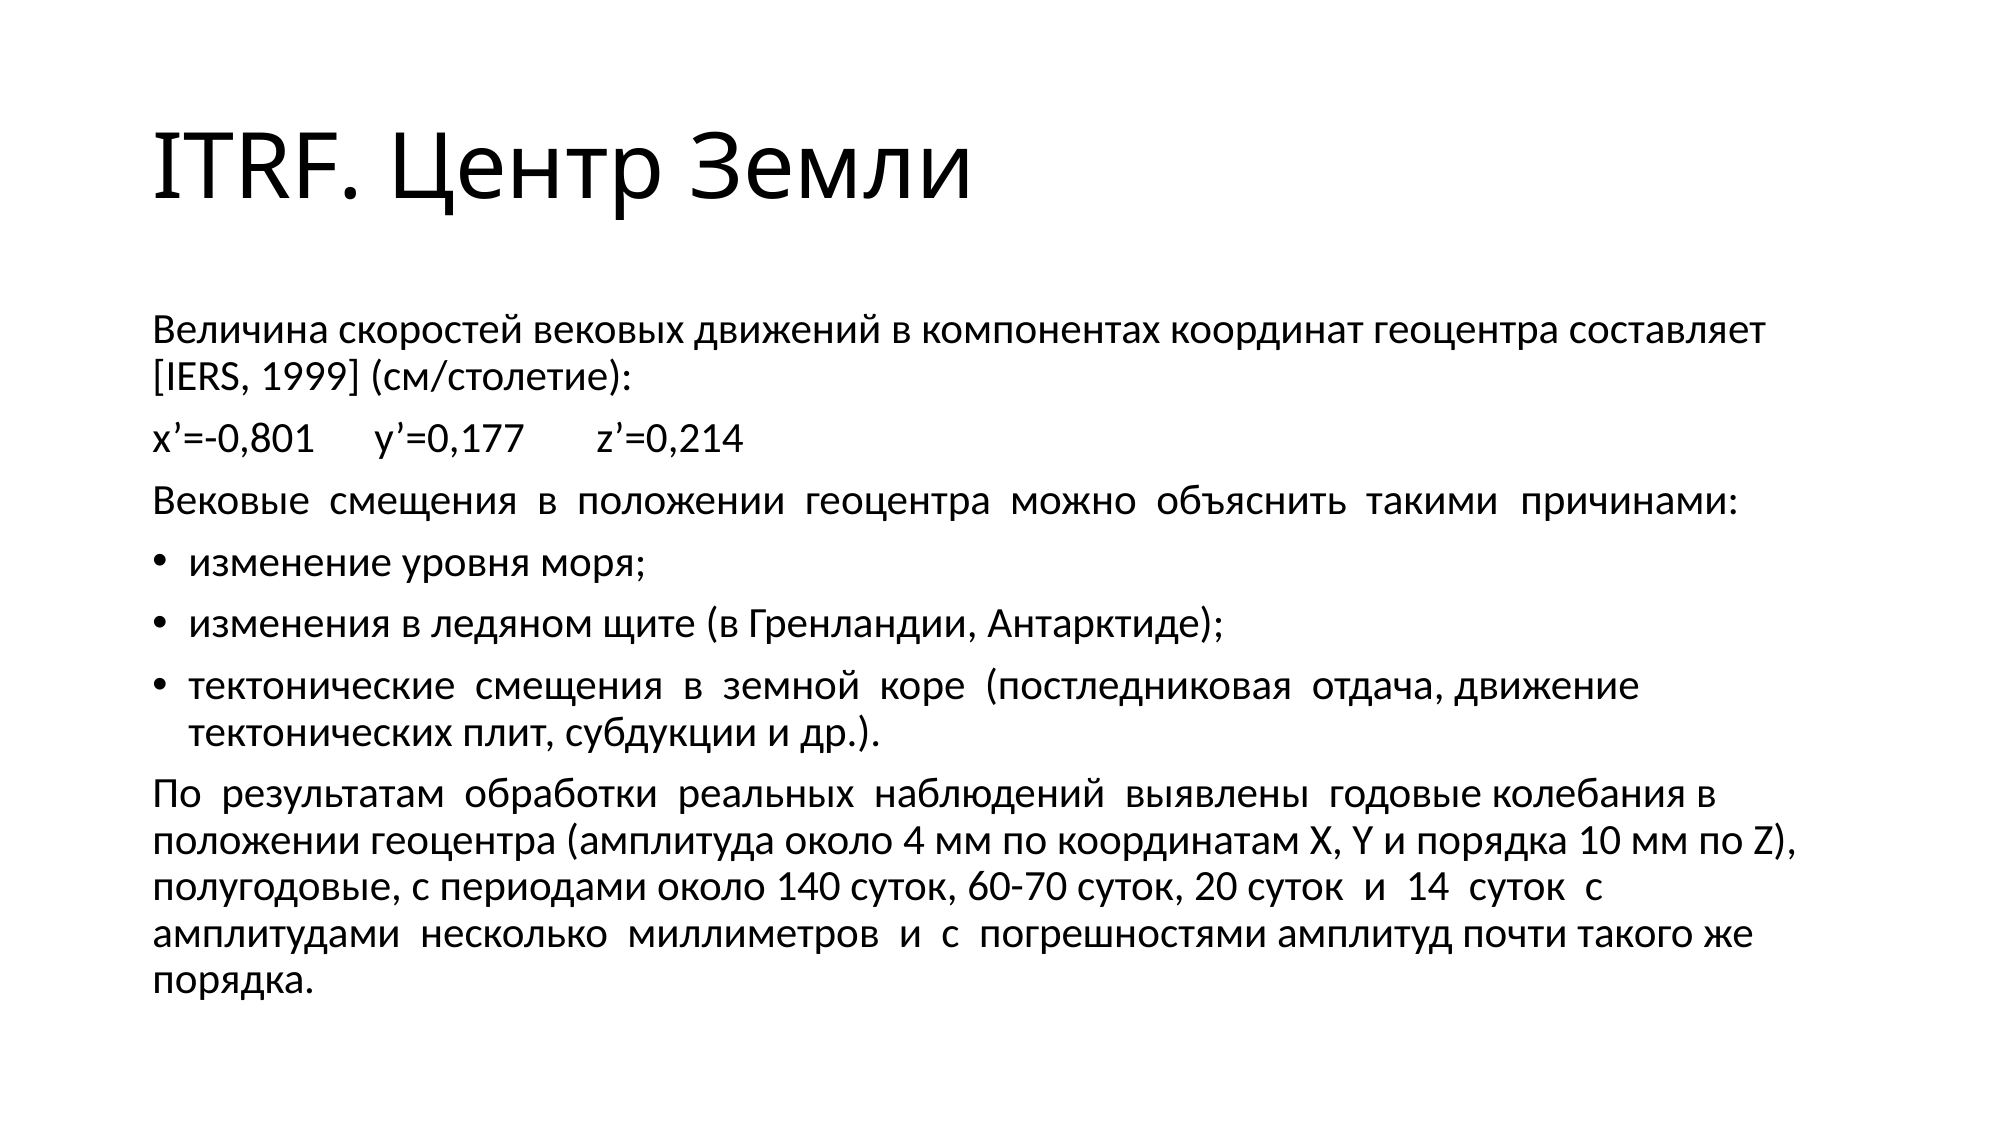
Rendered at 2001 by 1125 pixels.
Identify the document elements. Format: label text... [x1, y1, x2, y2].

list Величина скоростей вековых движений в компонентах координат геоцентра составляет [IERS, 1999] (см/столетие): x’=-0,801 y’=0,177 z’=0,214 Вековые смещения в положении геоцентра можно объяснить такими причинами: изменение уровня моря; изменения в ледяном щите (в Гренландии, Антарктиде); тектонические смещения в земной коре (постледниковая отдача, движение тектонических плит, субдукции и др.). По результатам обработки реальных наблюдений выявлены годовые колебания в положении геоцентра (амплитуда около 4 мм по координатам X, Y и порядка 10 мм по Z), полугодовые, с периодами около 140 суток, 60-70 суток, 20 суток и 14 суток с амплитудами несколько миллиметров и с погрешностями амплитуд почти такого же порядка. [137, 299, 1863, 1014]
title ITRF. Центр Земли [137, 59, 1863, 278]
